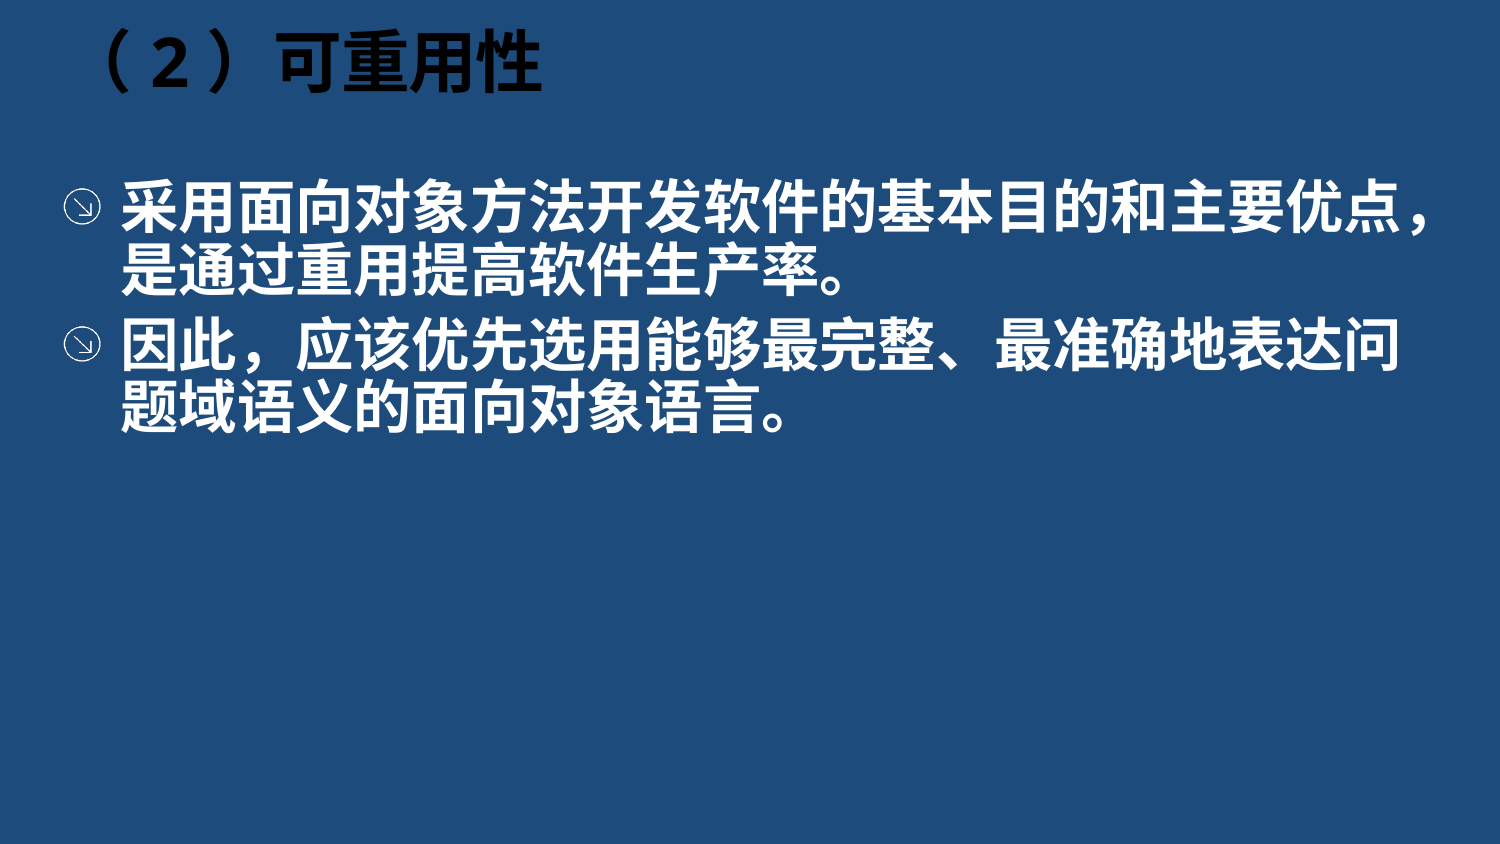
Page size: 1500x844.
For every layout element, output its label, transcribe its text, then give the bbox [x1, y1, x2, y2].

picture [63, 325, 101, 362]
title （2）可重用性 [63, 28, 1436, 104]
picture [63, 187, 101, 225]
list 采用面向对象方法开发软件的基本目的和主要优点，是通过重用提高软件生产率。 因此，应该优先选用能够最完整、最准确地表达问题域语义的面向对象语言。 [63, 178, 1436, 447]
